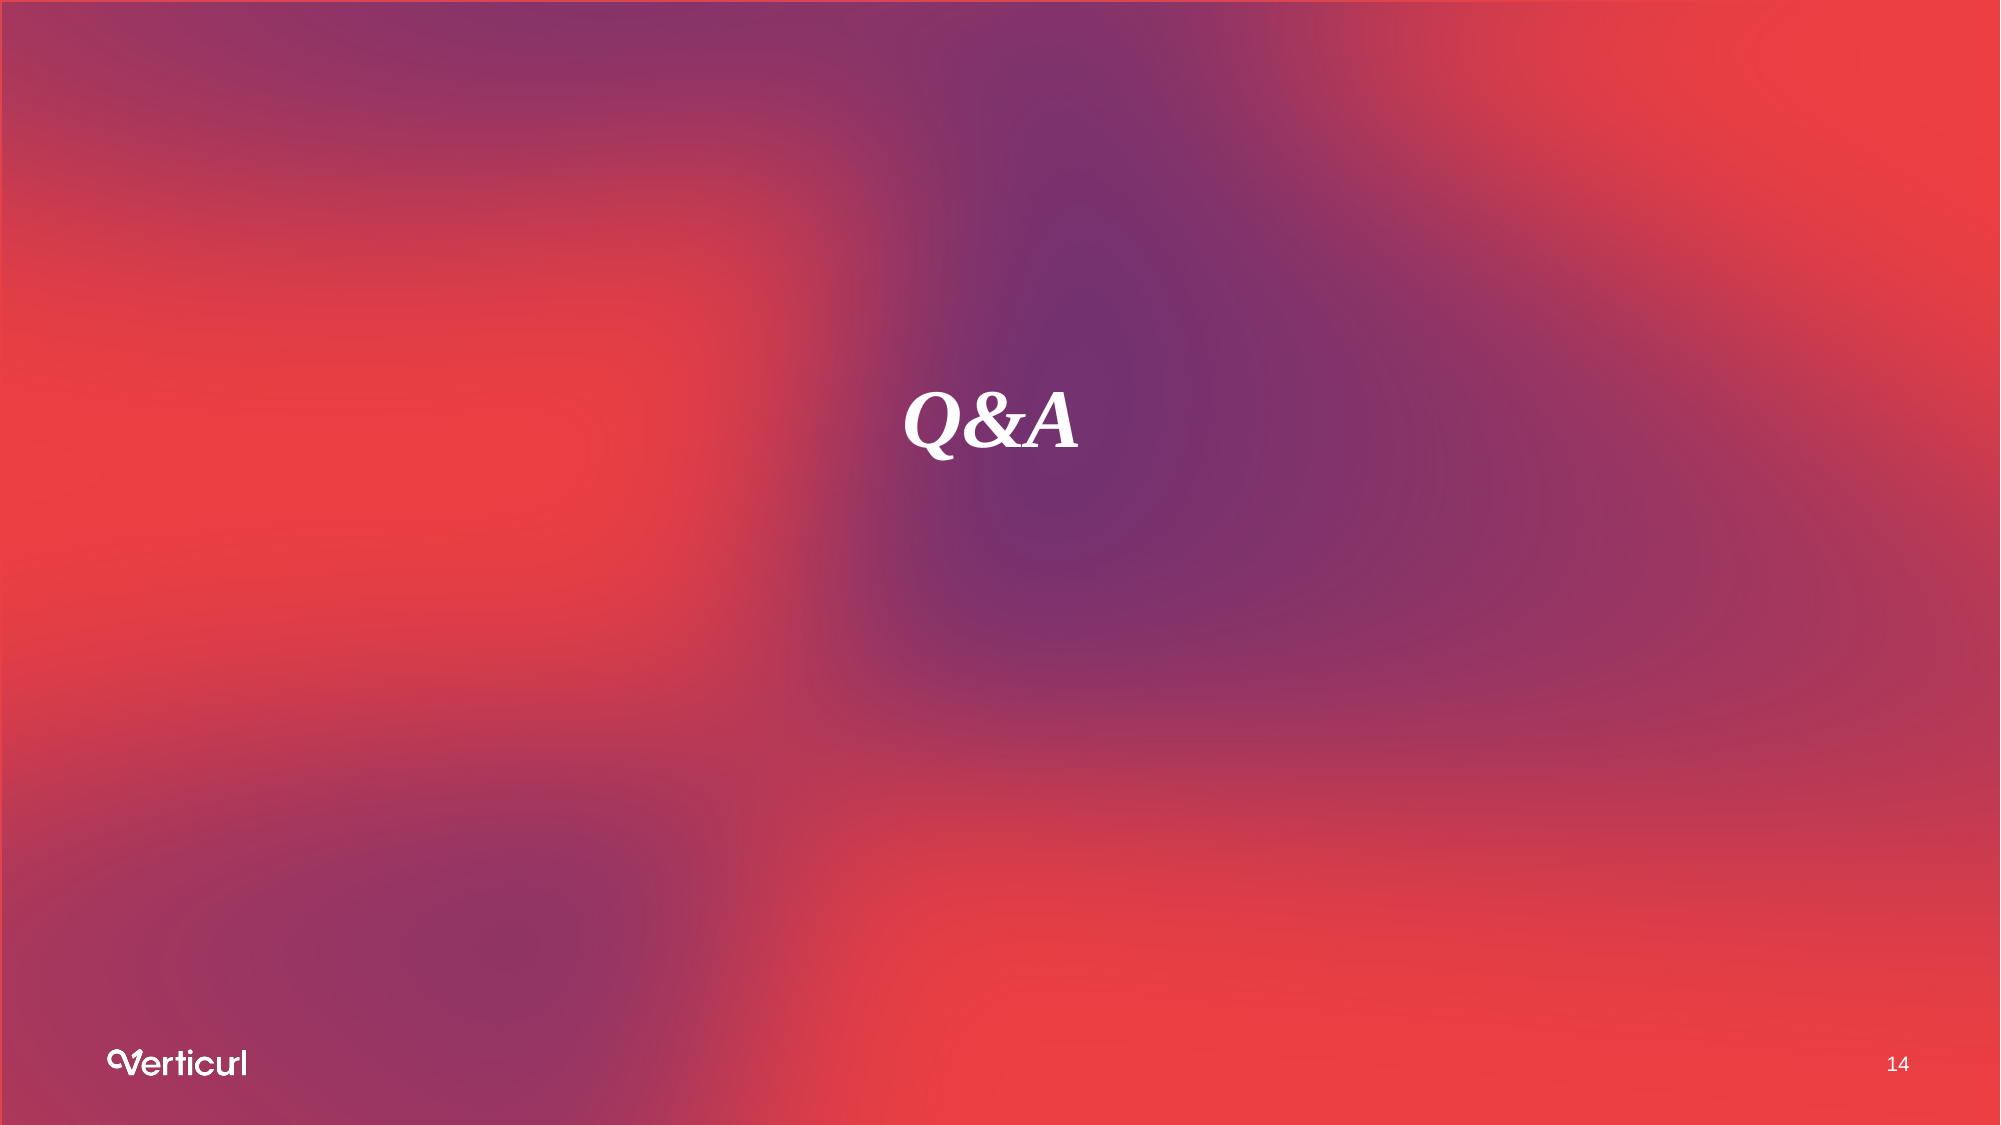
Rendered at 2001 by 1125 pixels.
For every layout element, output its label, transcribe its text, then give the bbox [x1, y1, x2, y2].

slide_number 14 [1840, 1049, 1910, 1076]
picture [3, 2, 2000, 1125]
title Q&A [202, 368, 1798, 628]
